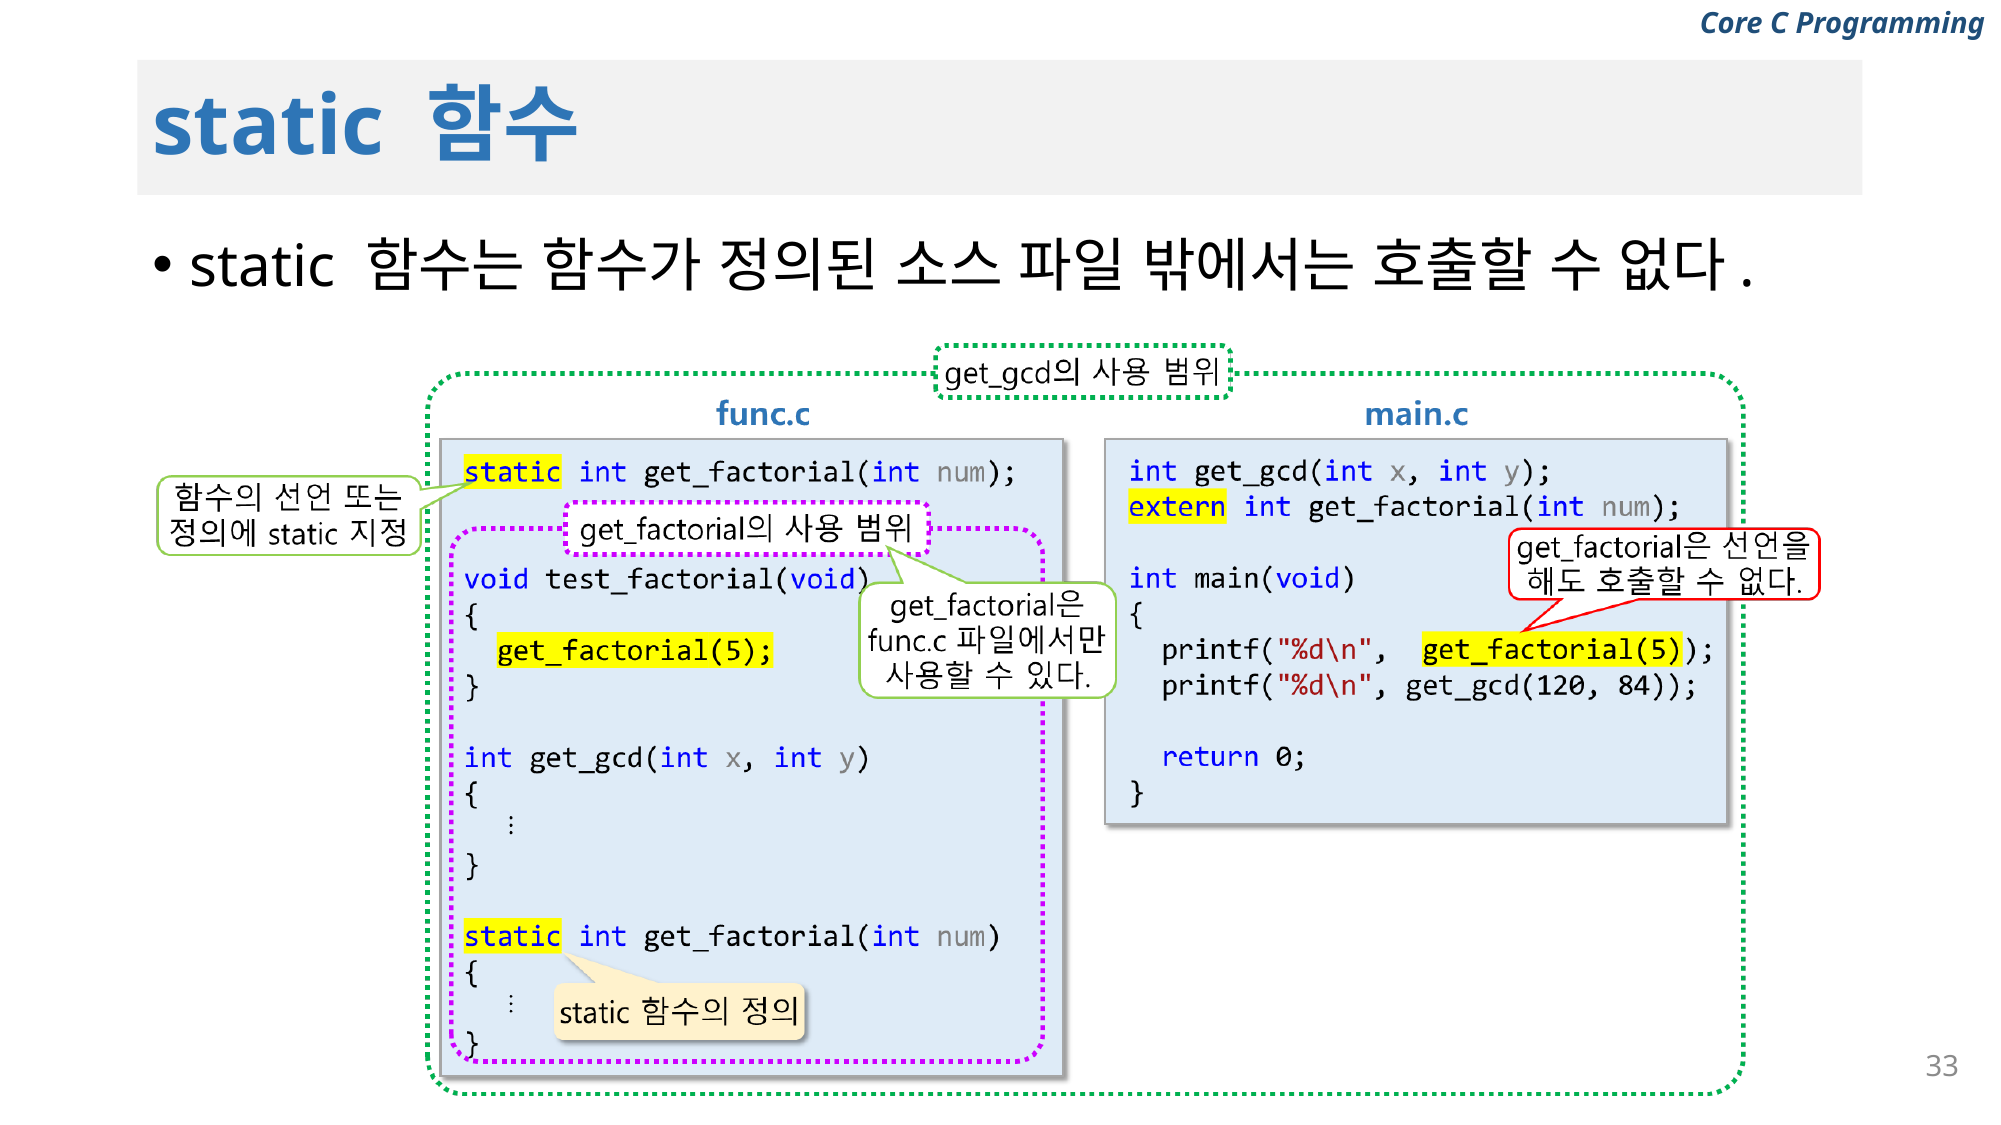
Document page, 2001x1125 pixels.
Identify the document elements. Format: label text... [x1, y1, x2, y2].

list static 함수는 함수가 정의된 소스 파일 밖에서는 호출할 수 없다. [137, 228, 1863, 1084]
picture [149, 343, 1829, 1096]
title static 함수 [137, 59, 1863, 195]
slide_number 33 [1850, 1028, 1975, 1107]
